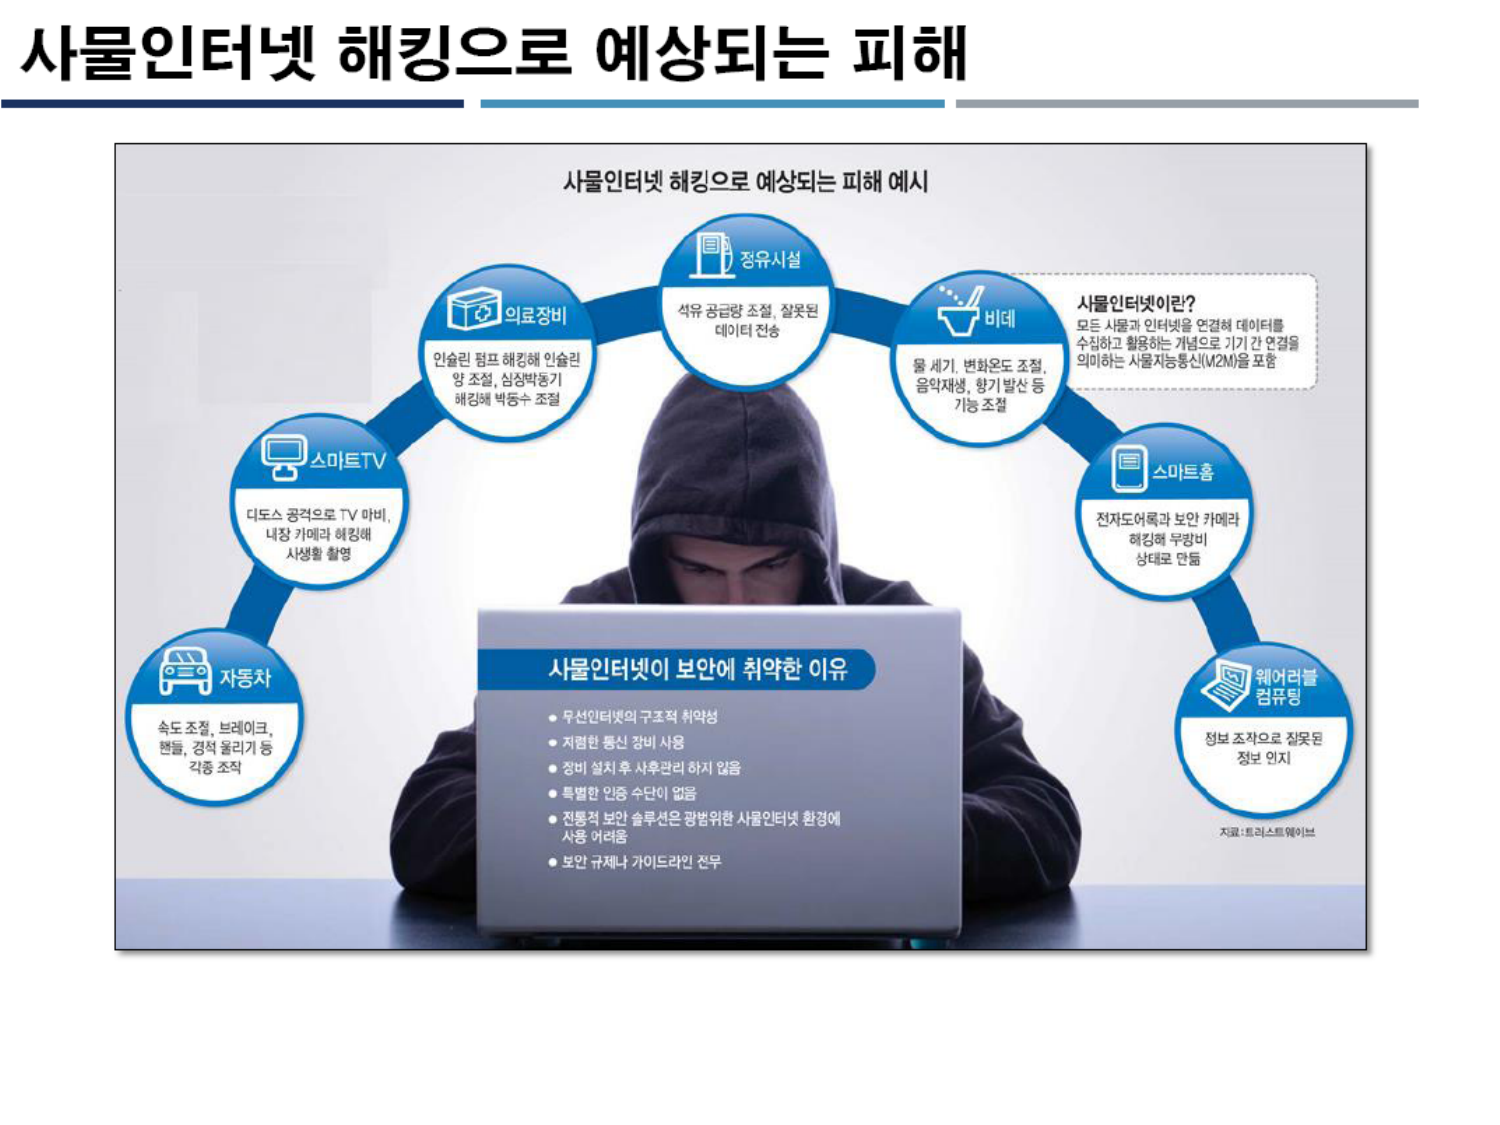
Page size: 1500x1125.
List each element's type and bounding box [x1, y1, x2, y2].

picture [0, 0, 1500, 995]
